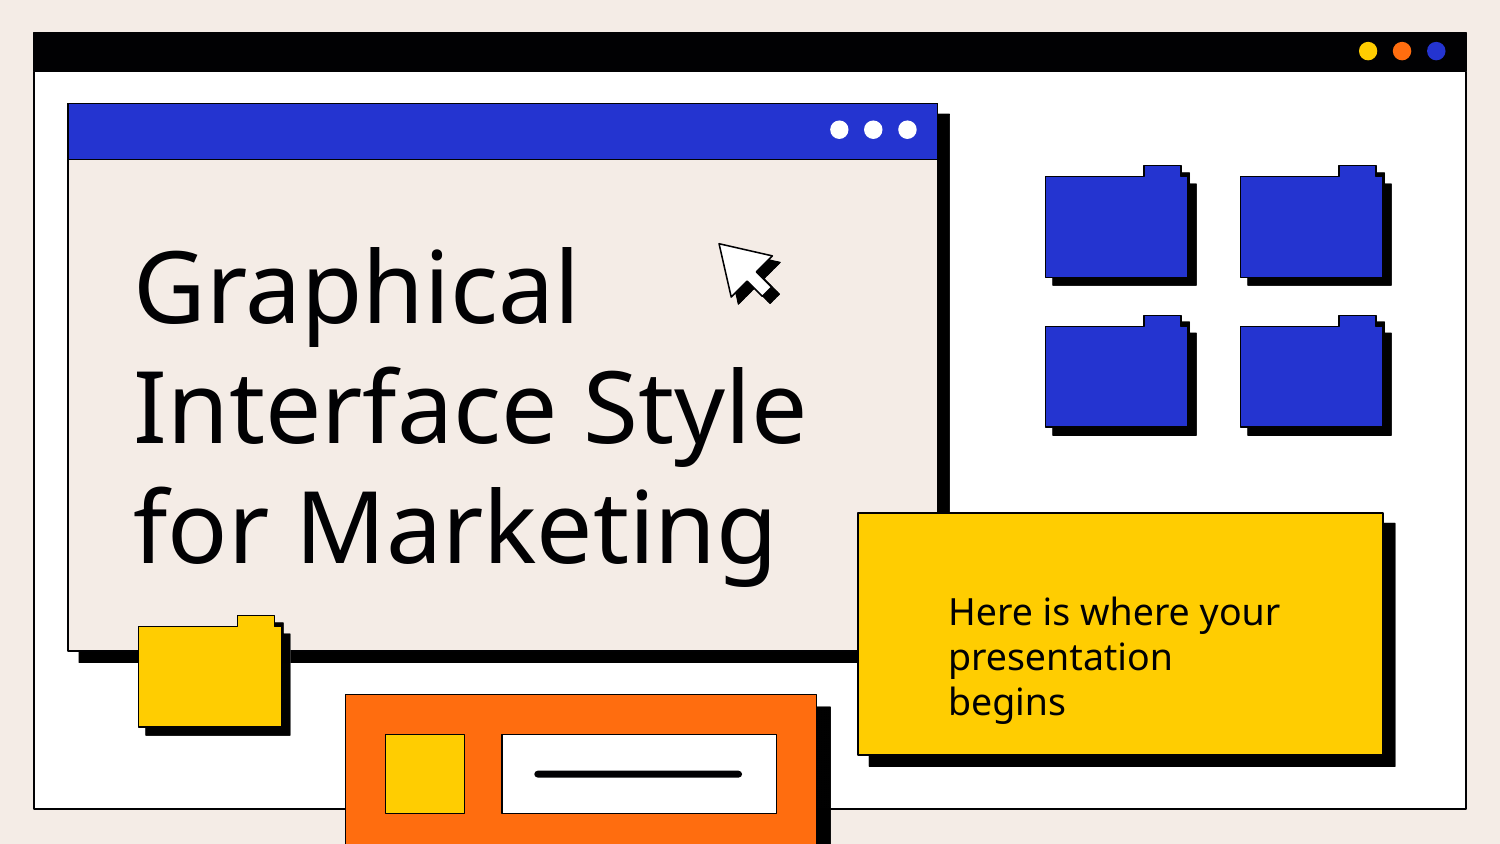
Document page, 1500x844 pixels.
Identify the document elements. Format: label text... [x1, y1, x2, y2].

subtitle Here is where your presentation begins [933, 573, 1308, 695]
text_box [138, 660, 282, 728]
text_box [1045, 315, 1189, 428]
text_box [1045, 165, 1189, 278]
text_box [67, 103, 938, 652]
text_box [858, 512, 1383, 756]
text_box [345, 694, 817, 844]
text_box [1240, 315, 1383, 428]
text_box [1240, 165, 1383, 278]
